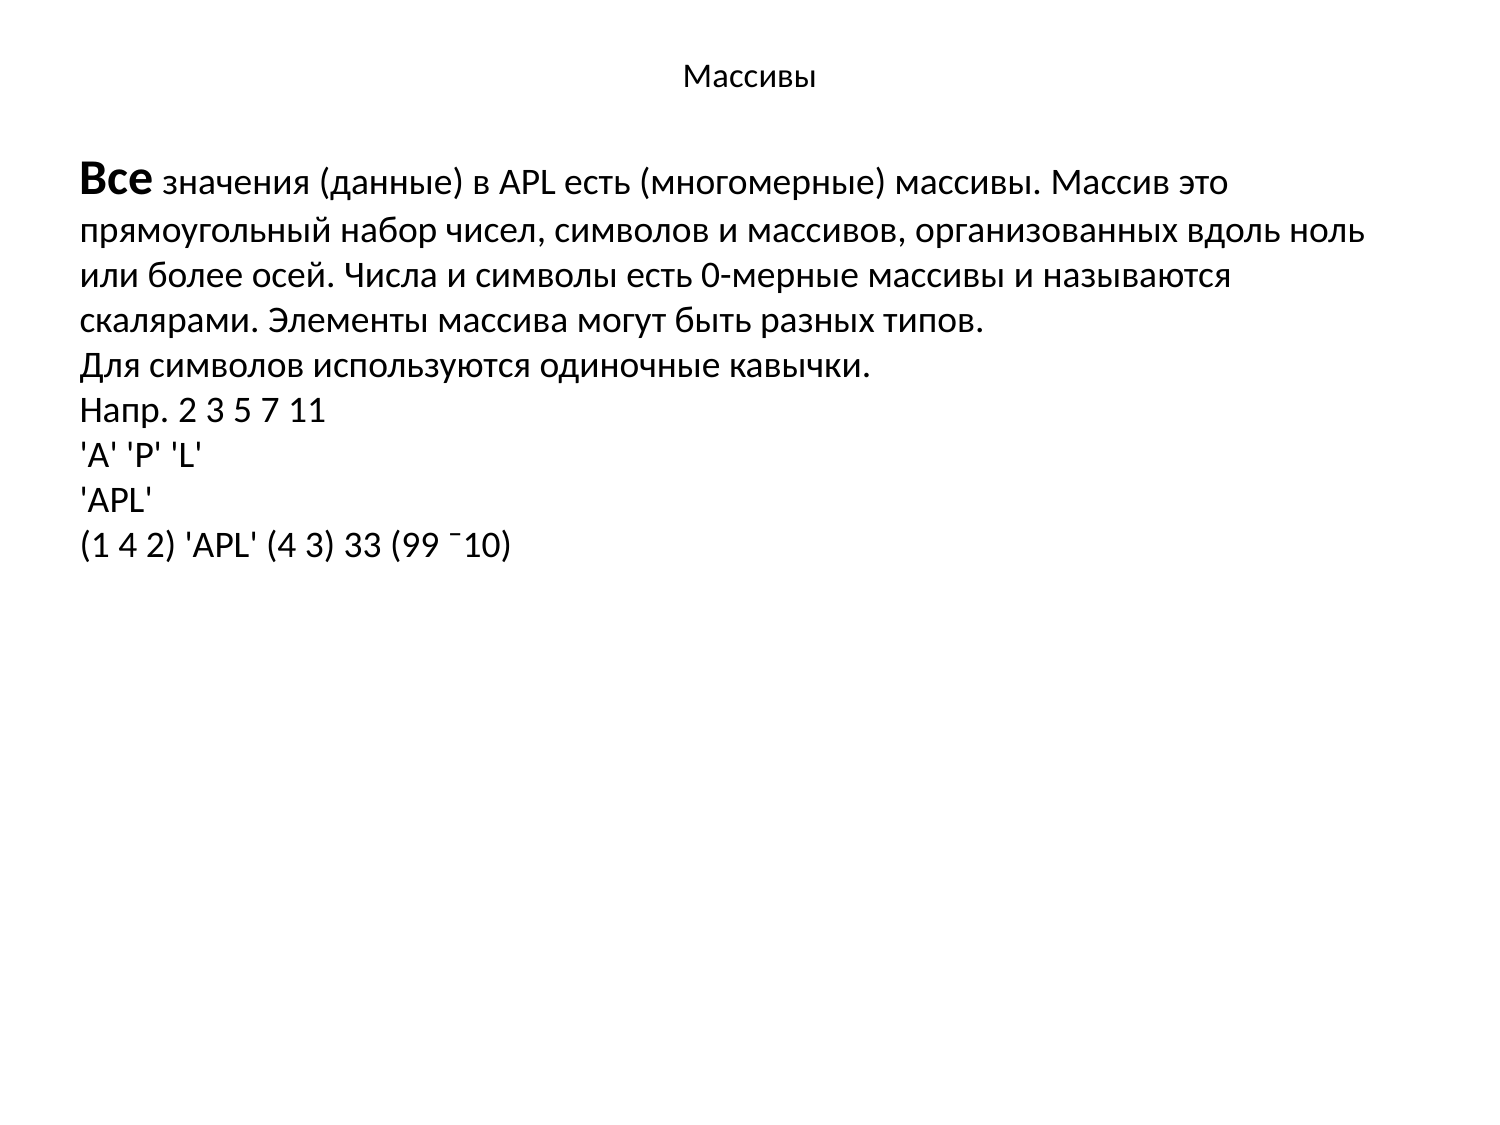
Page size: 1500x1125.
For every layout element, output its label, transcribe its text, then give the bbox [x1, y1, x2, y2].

text_box Все значения (данные) в APL есть (многомерные) массивы. Массив это прямоугольный набор чисел, символов и массивов, организованных вдоль ноль или более осей. Числа и символы есть 0-мерные массивы и называются скалярами. Элементы массива могут быть разных типов. Для символов используются одиночные кавычки. Напр. 2 3 5 7 11 'A' 'P' 'L' 'APL' (1 4 2) 'APL' (4 3) 33 (99 ¯10) [64, 137, 1436, 752]
title Массивы [75, 45, 1425, 102]
